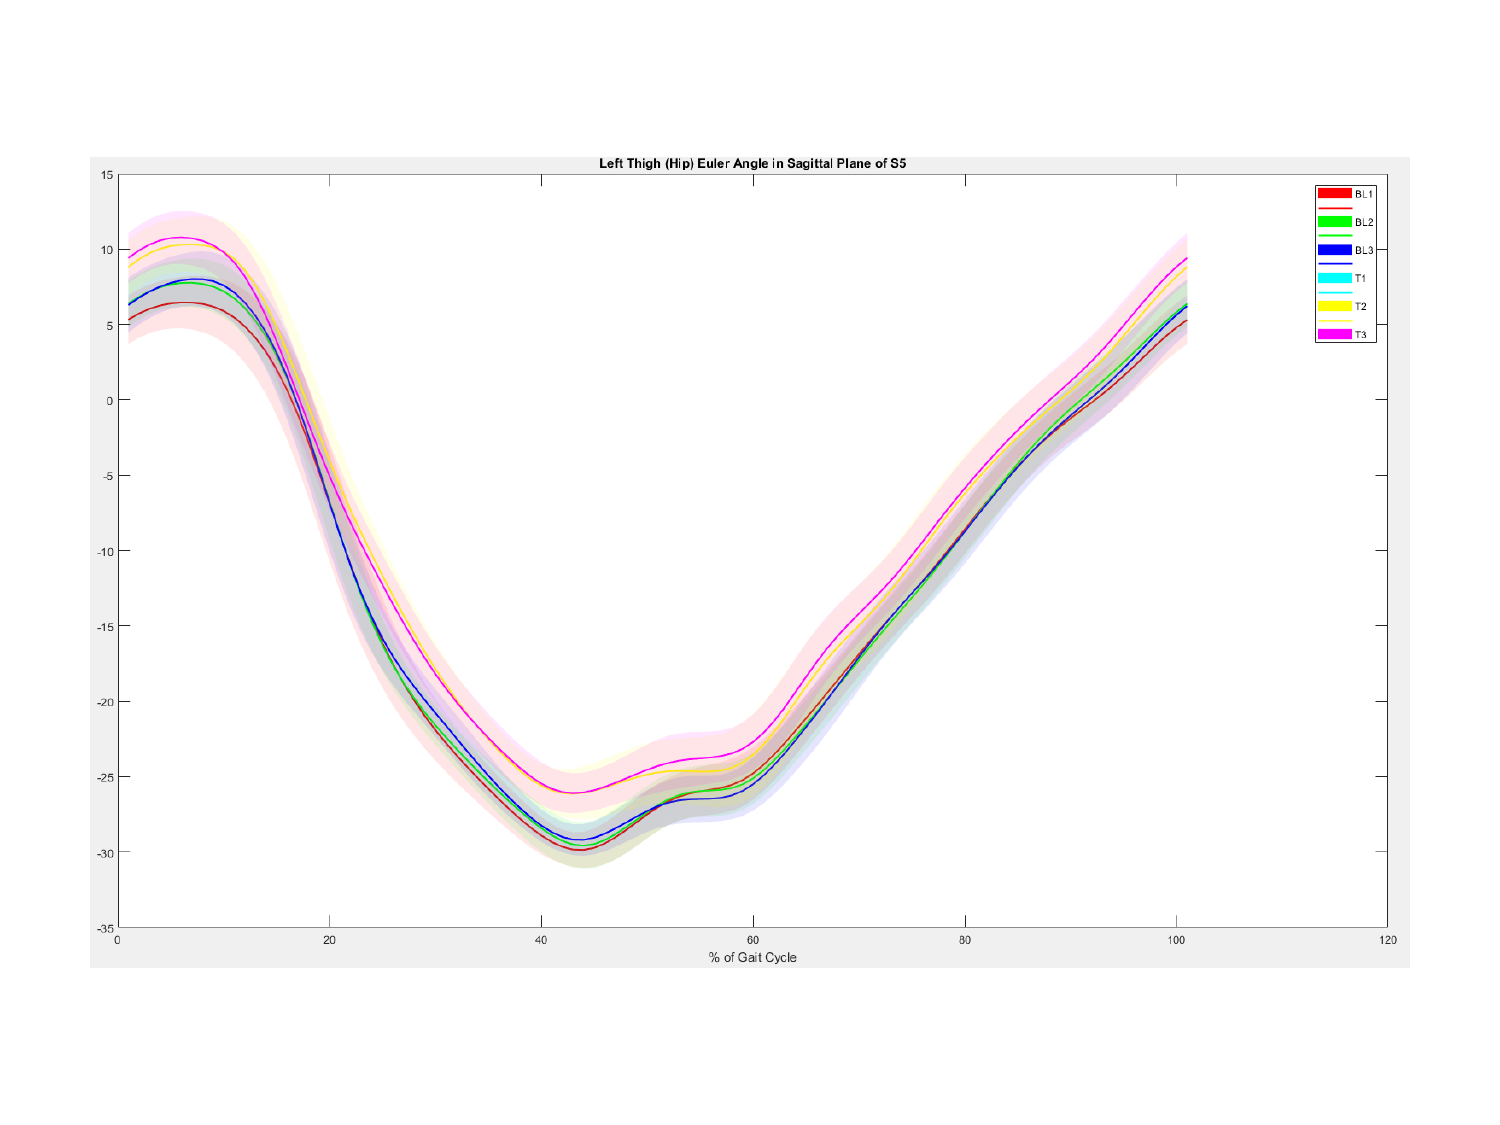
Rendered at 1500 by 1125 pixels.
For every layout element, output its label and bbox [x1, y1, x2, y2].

picture [90, 157, 1410, 968]
